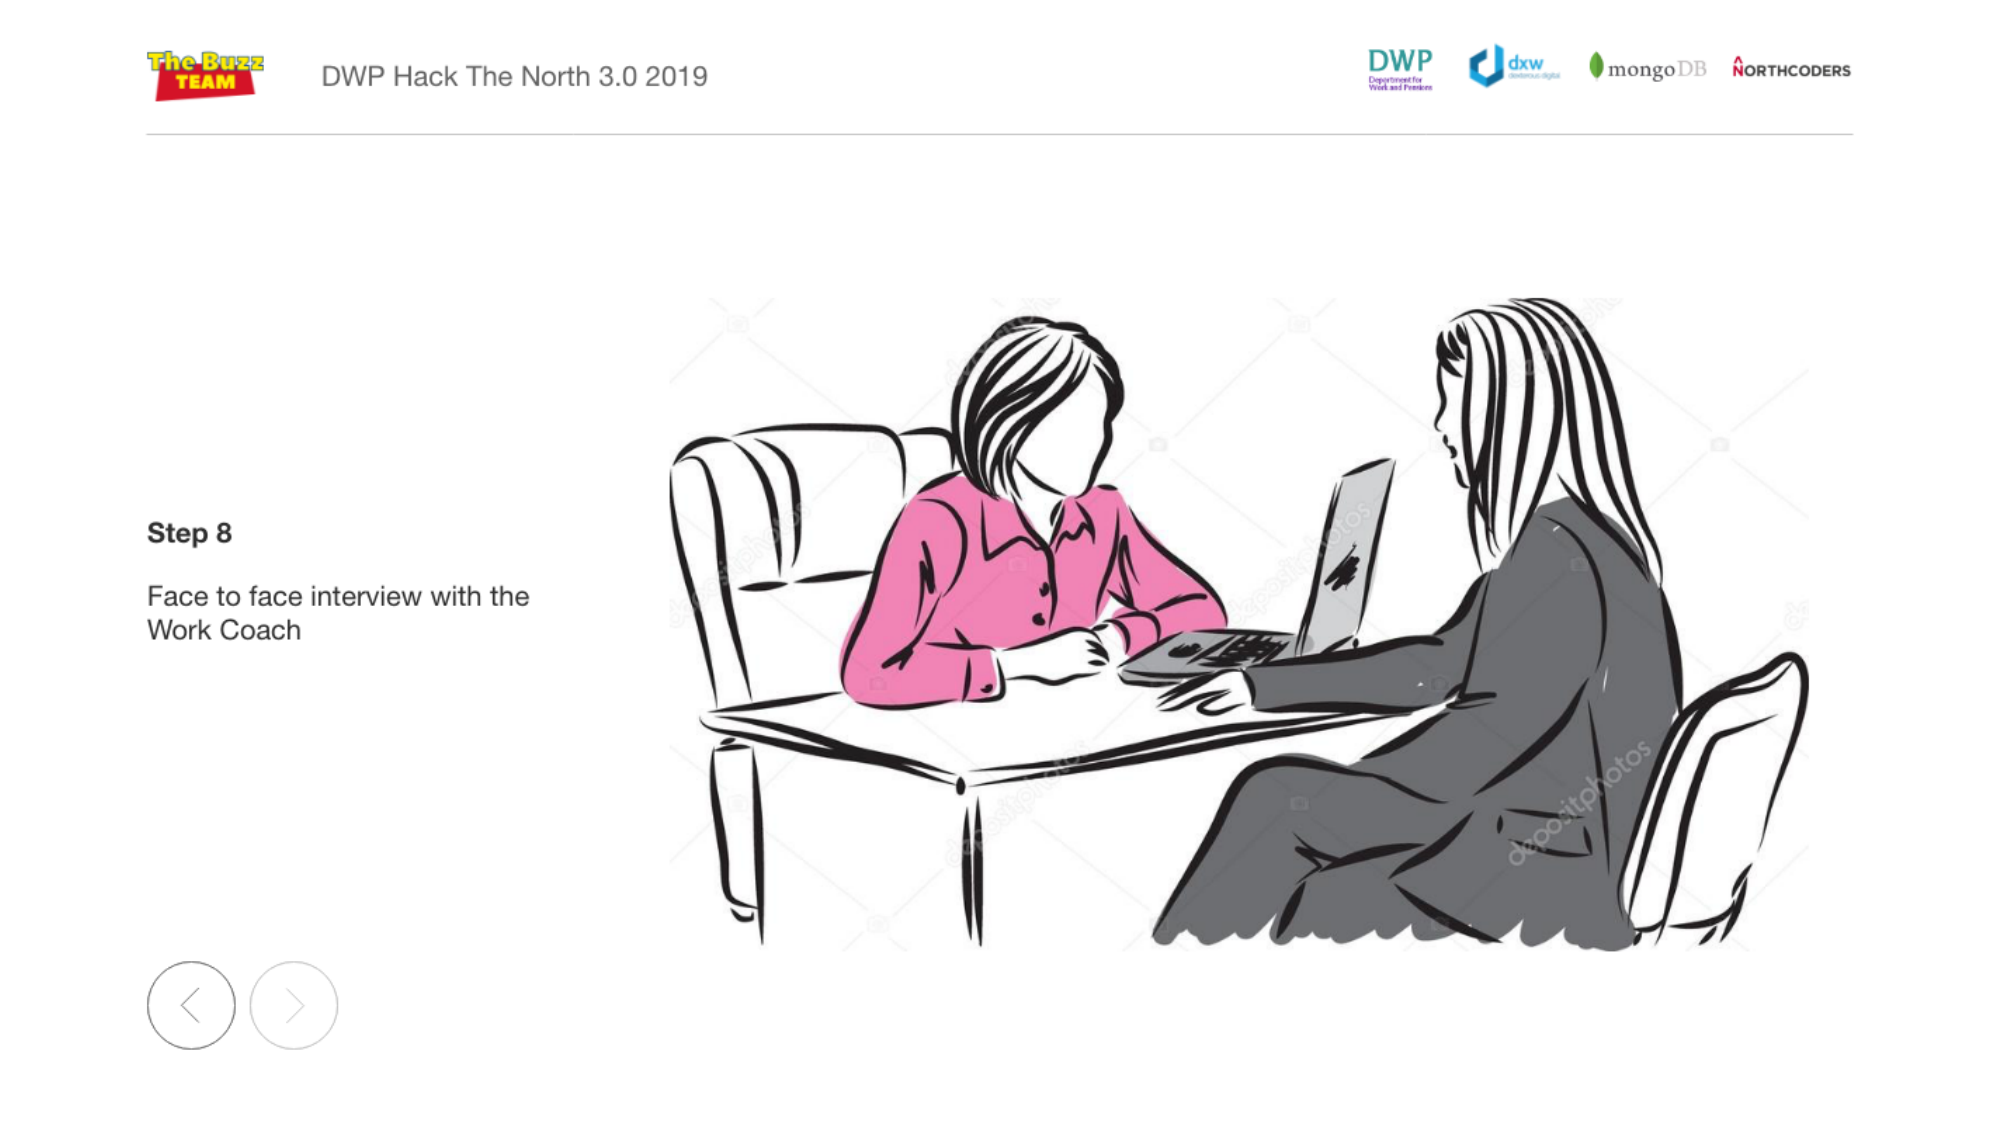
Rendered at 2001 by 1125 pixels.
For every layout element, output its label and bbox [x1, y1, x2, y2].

picture [101, 0, 1899, 1123]
